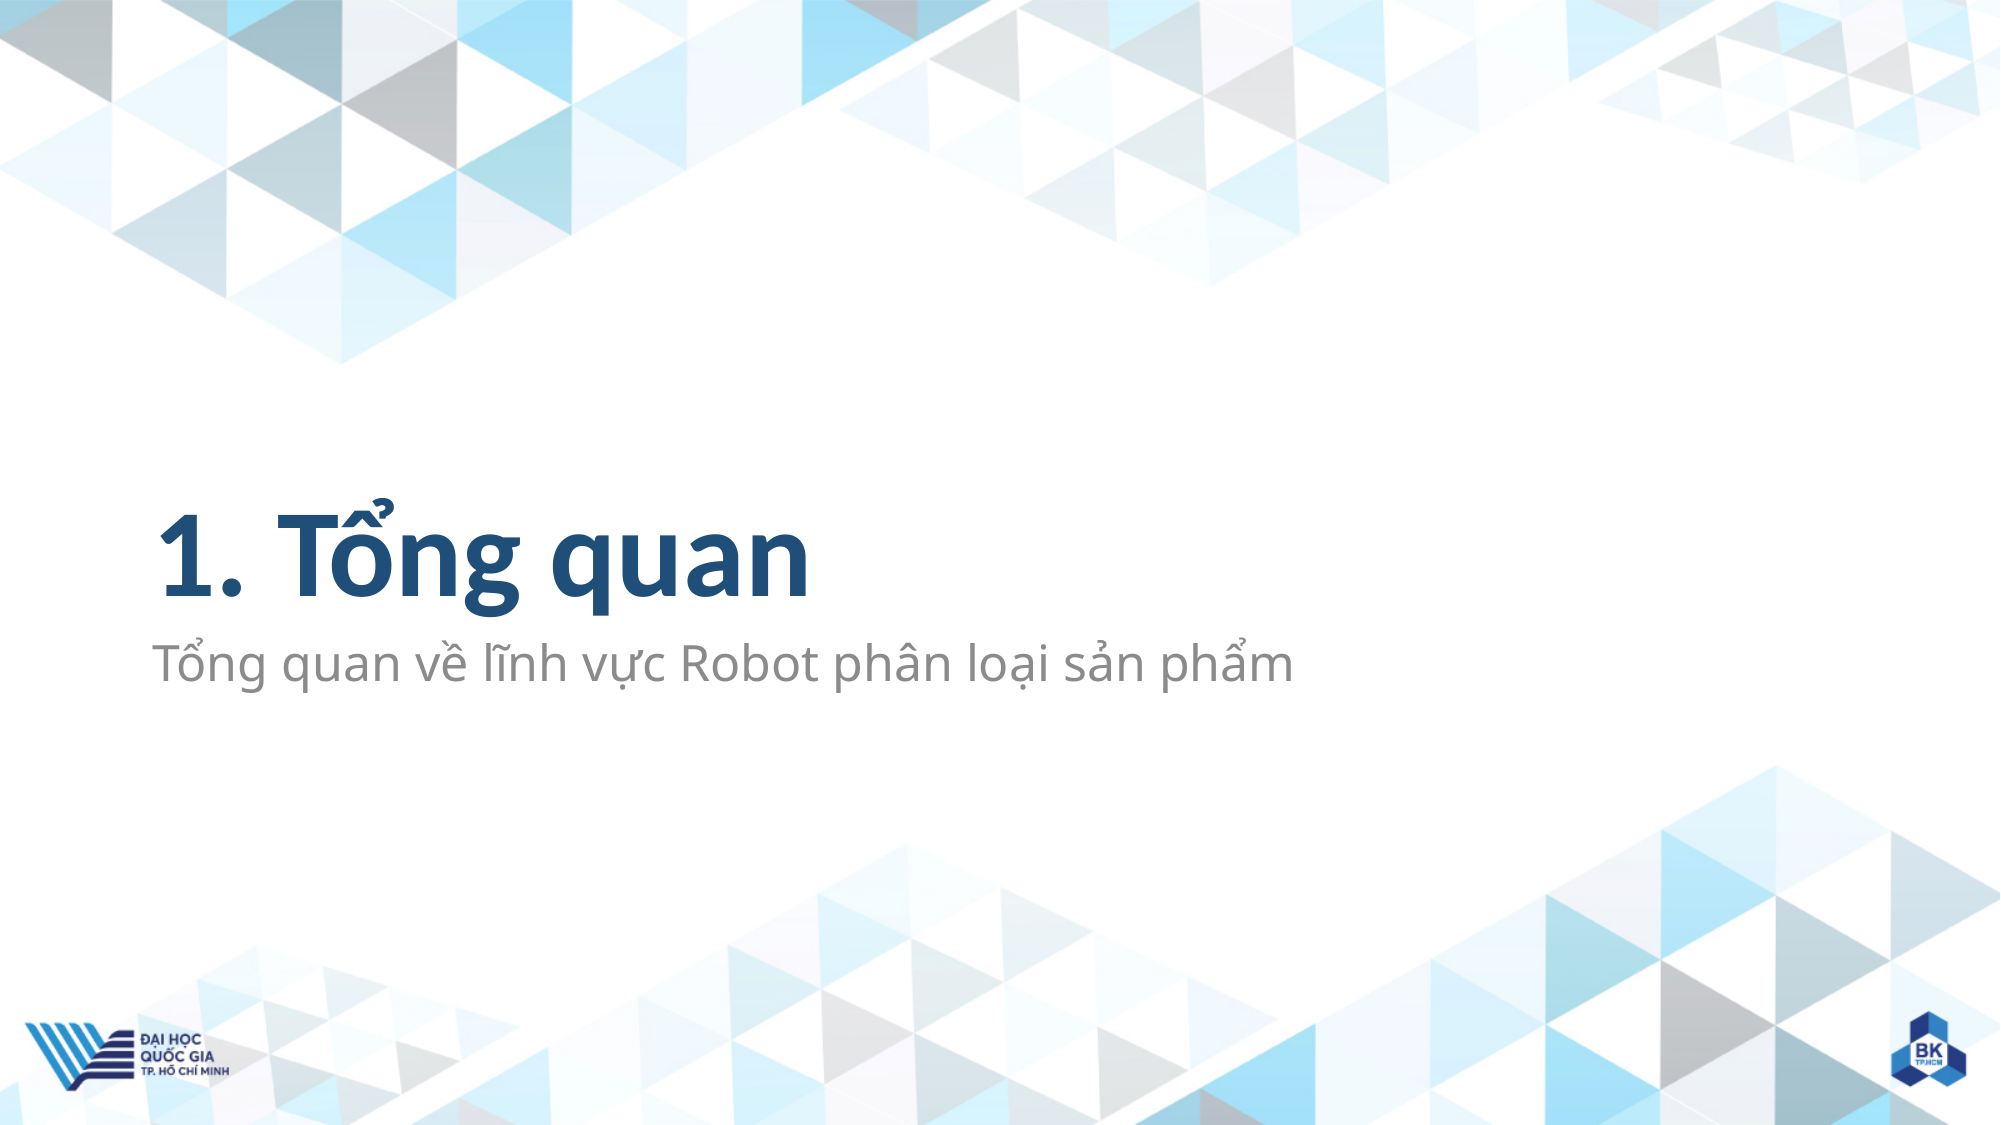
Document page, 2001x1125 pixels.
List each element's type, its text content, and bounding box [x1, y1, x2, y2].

list Tổng quan về lĩnh vực Robot phân loại sản phẩm [137, 630, 1709, 877]
title 1. Tổng quan [137, 366, 1863, 631]
picture [0, 0, 2001, 1125]
